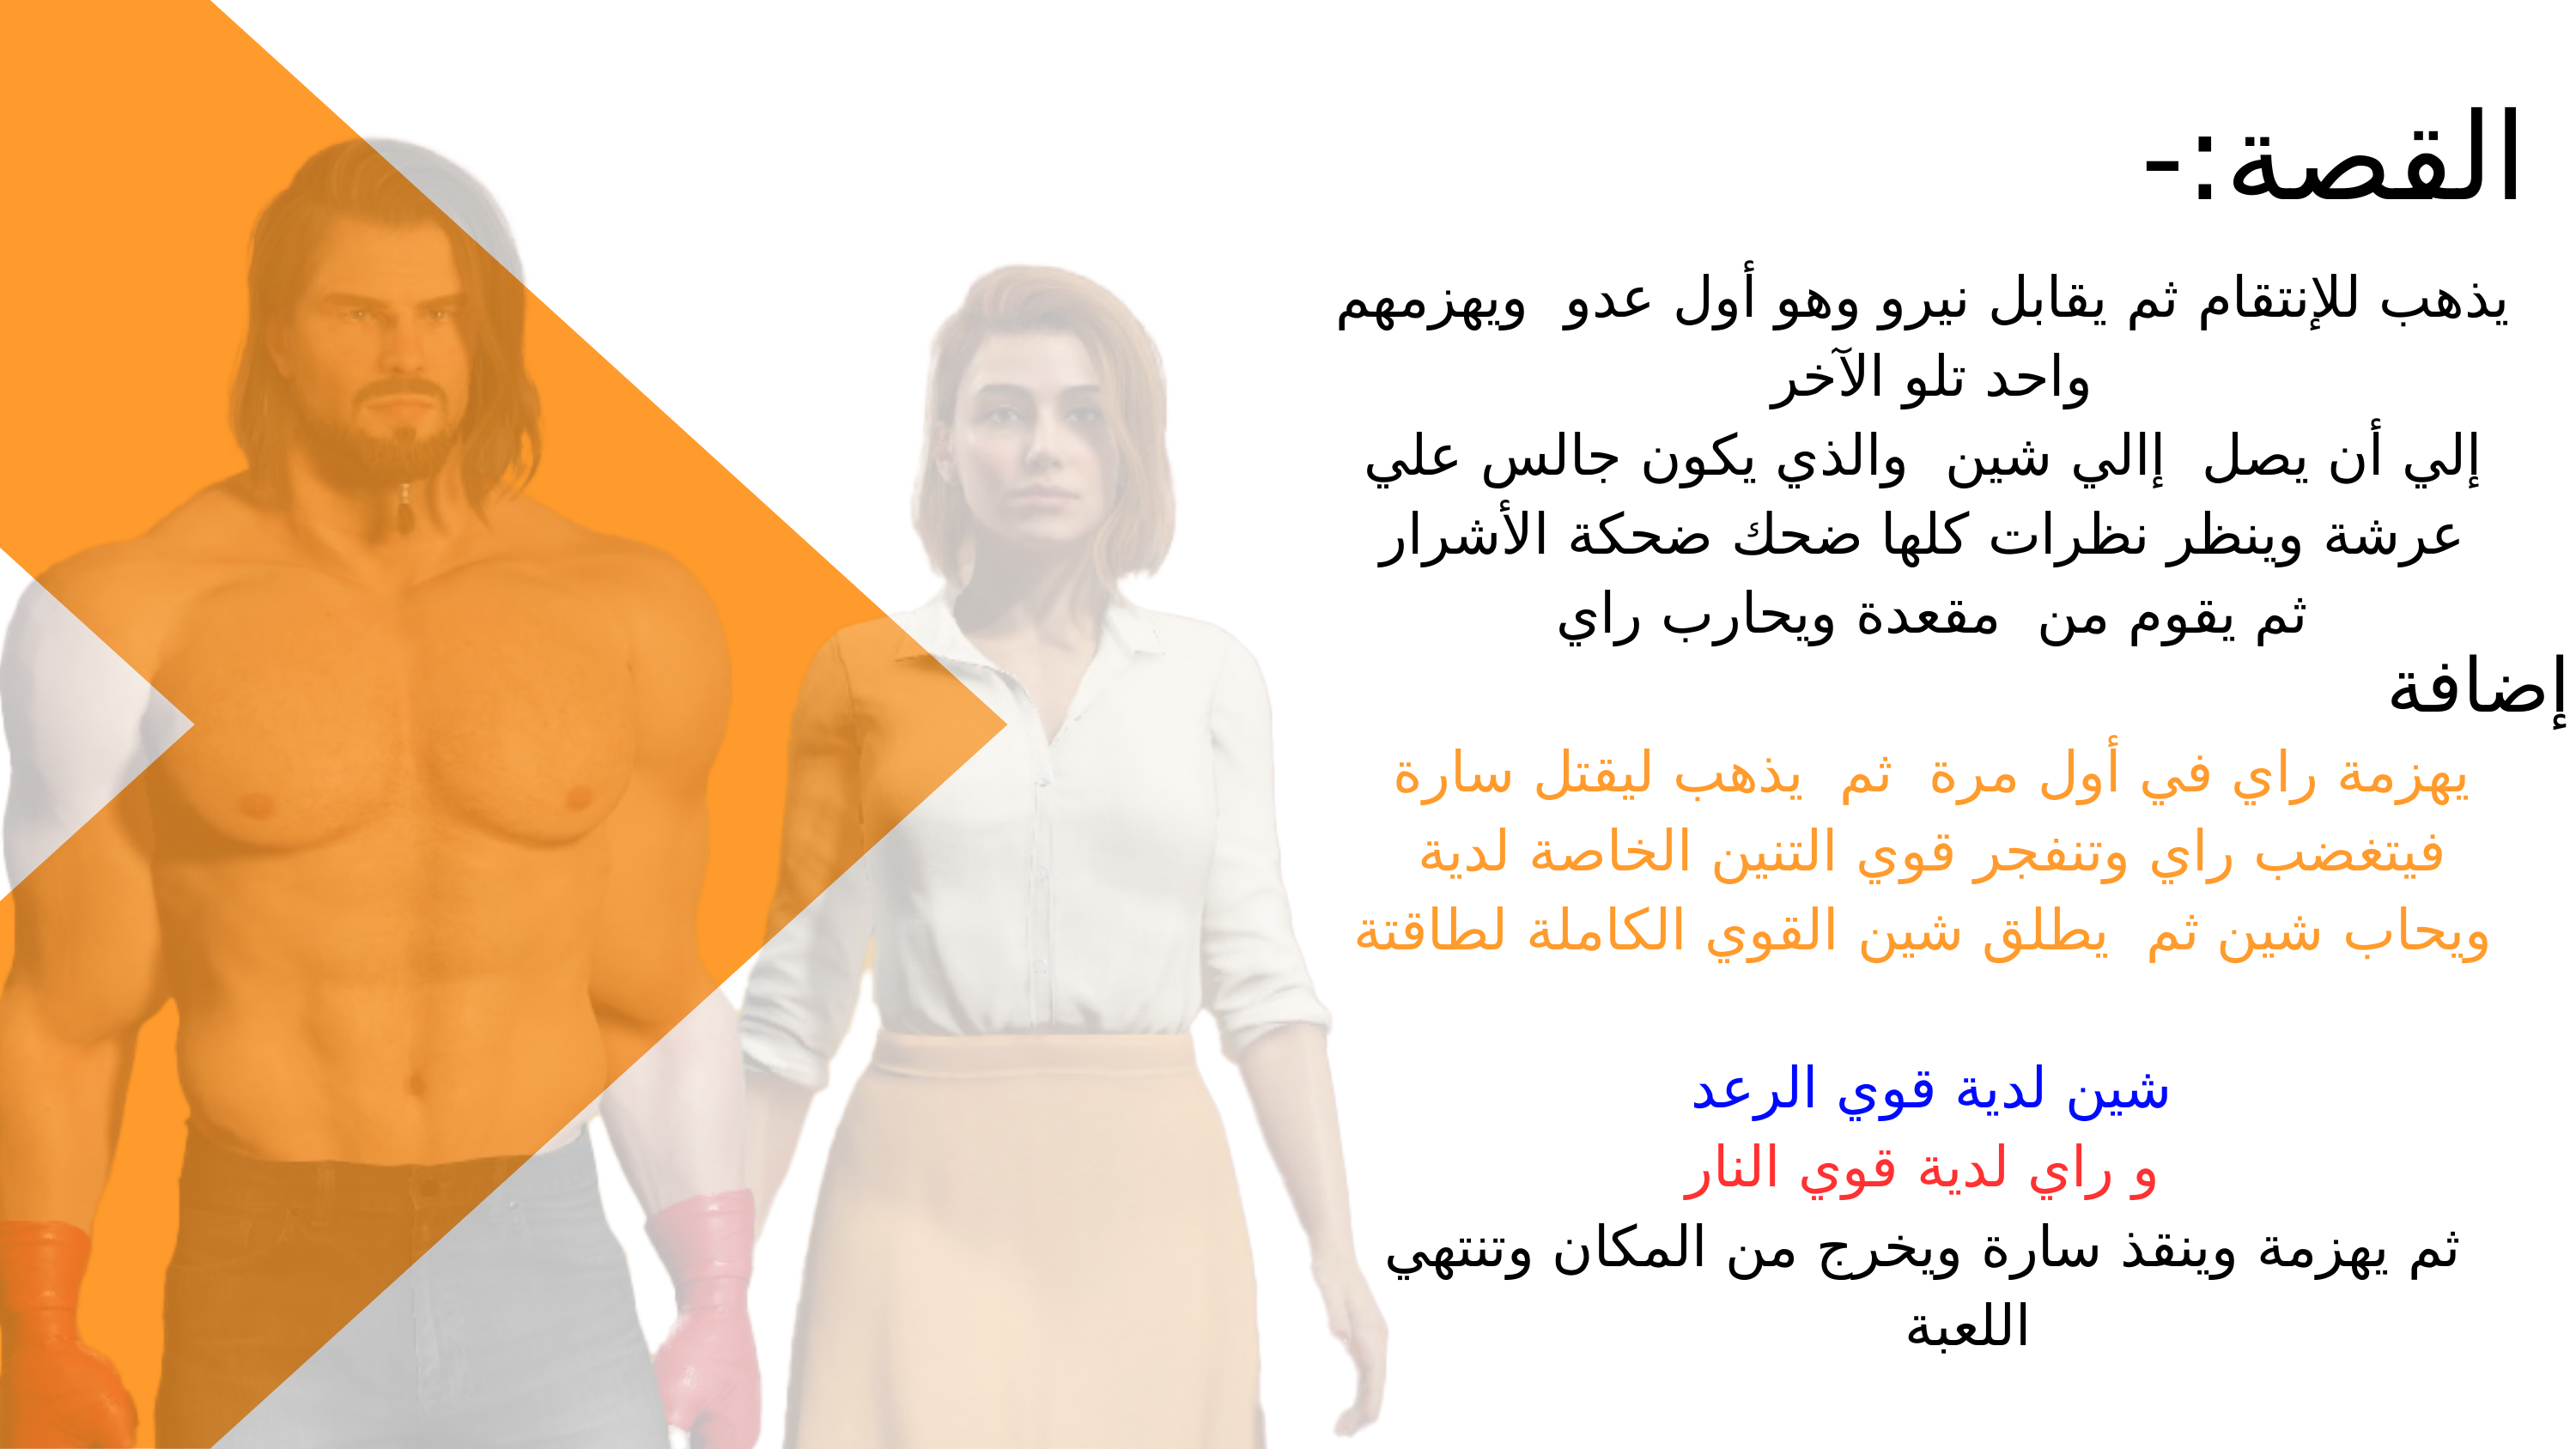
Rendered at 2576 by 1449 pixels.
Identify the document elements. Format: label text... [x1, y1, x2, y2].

text_box [1009, 0, 1782, 1449]
text_box يذهب للإنتقام ثم يقابل نيرو وهو أول عدو ويهزمهم واحد تلو الآخر إلي أن يصل إالي شين والذي يكون جالس علي عرشة وينظر نظرات كلها ضحك ضحكة الأشرار ثم يقوم من مقعدة ويحارب راي يهزمة راي في أول مرة ثم يذهب ليقتل سارة فيتغضب راي وتنفجر قوي التنين الخاصة لدية ويحاب شين ثم يطلق شين القوي الكاملة لطاقتة شين لدية قوي الرعد و راي لدية قوي النار ثم يهزمة وينقذ سارة ويخرج من المكان وتنتهي اللعبة [1316, 249, 2530, 1449]
text_box القصة:- [2100, 53, 2530, 224]
text_box إضافة [2381, 621, 2576, 728]
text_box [0, 0, 1008, 1449]
